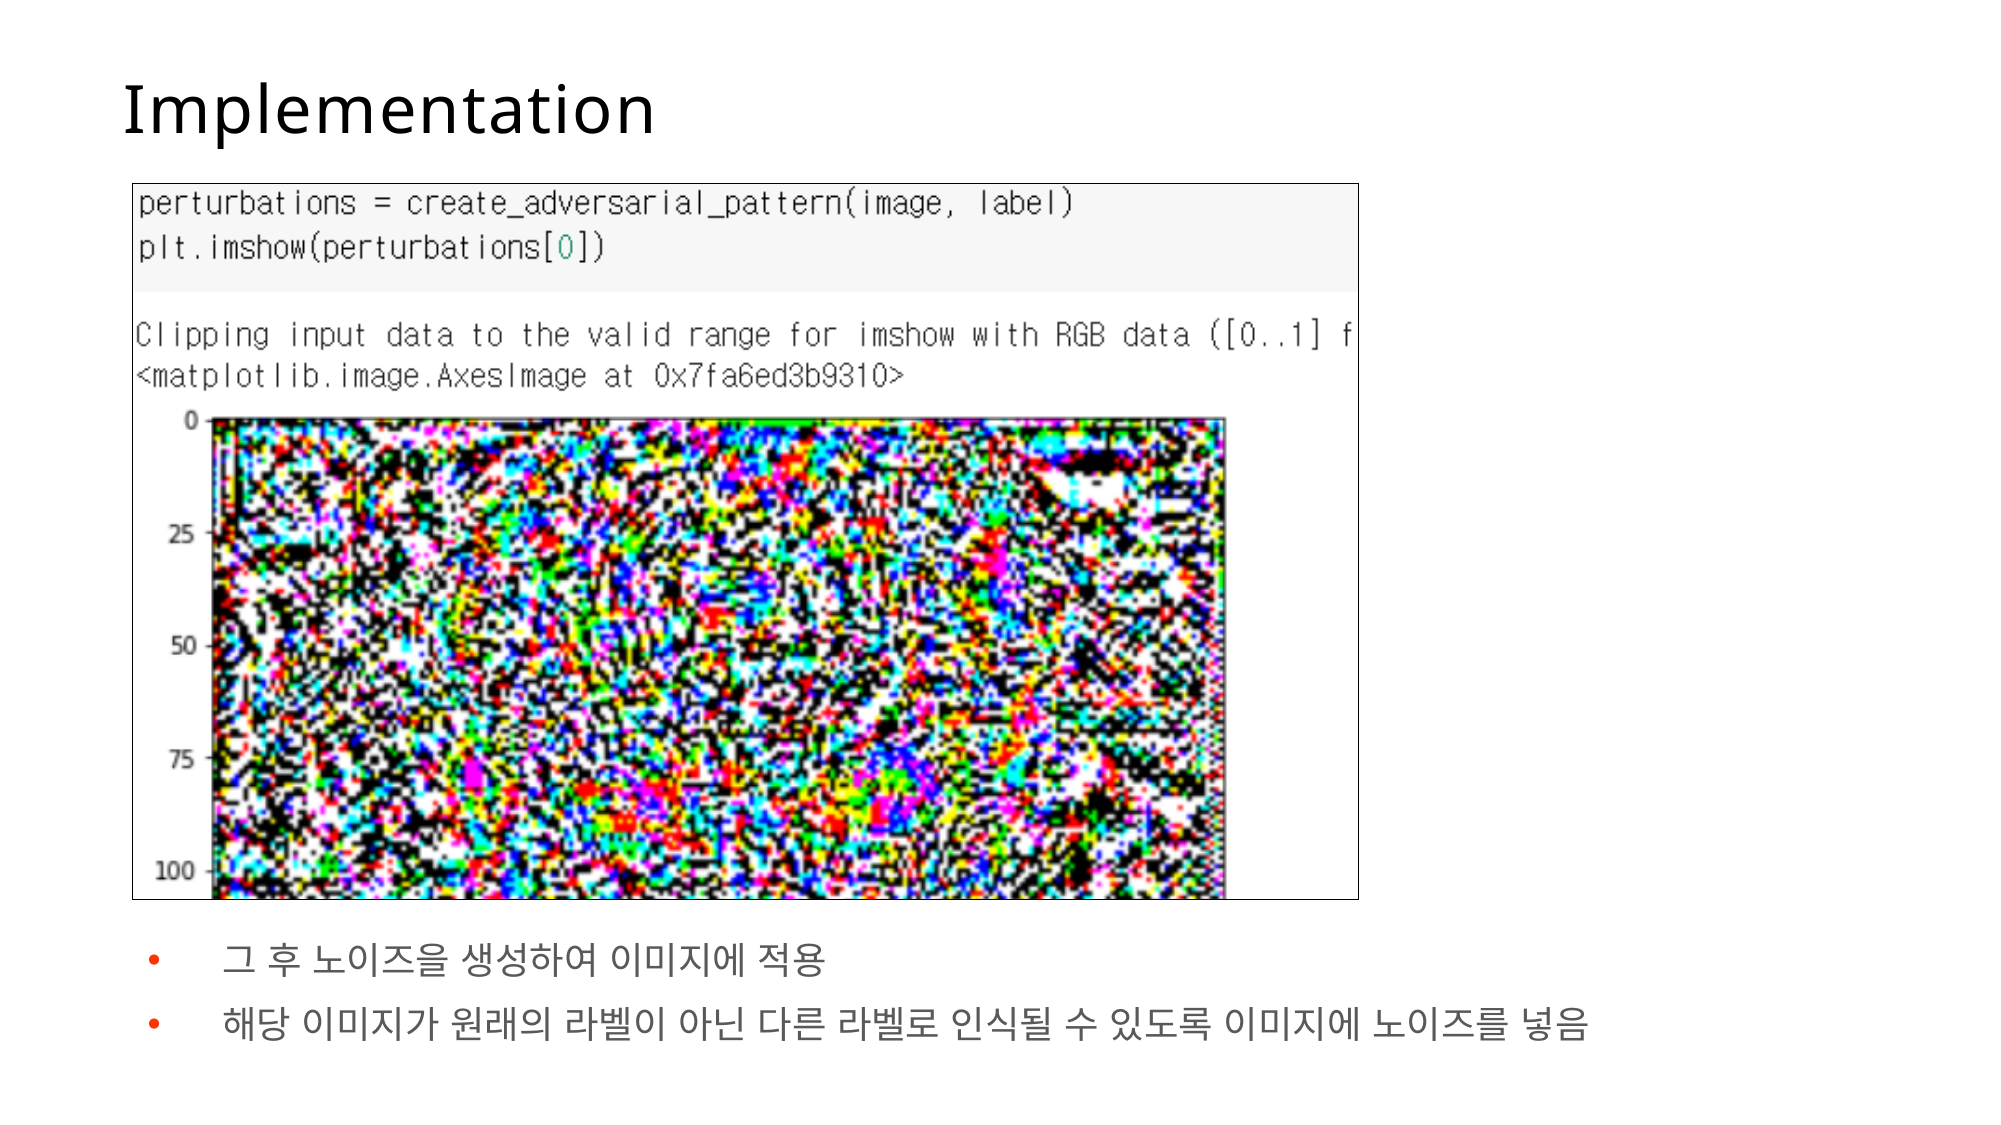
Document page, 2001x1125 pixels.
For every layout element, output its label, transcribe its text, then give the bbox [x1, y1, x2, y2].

text_box Implementation [108, 52, 1834, 156]
picture [132, 183, 1359, 900]
text_box 그 후 노이즈을 생성하여 이미지에 적용 해당 이미지가 원래의 라벨이 아닌 다른 라벨로 인식될 수 있도록 이미지에 노이즈를 넣음 [132, 929, 1624, 1125]
